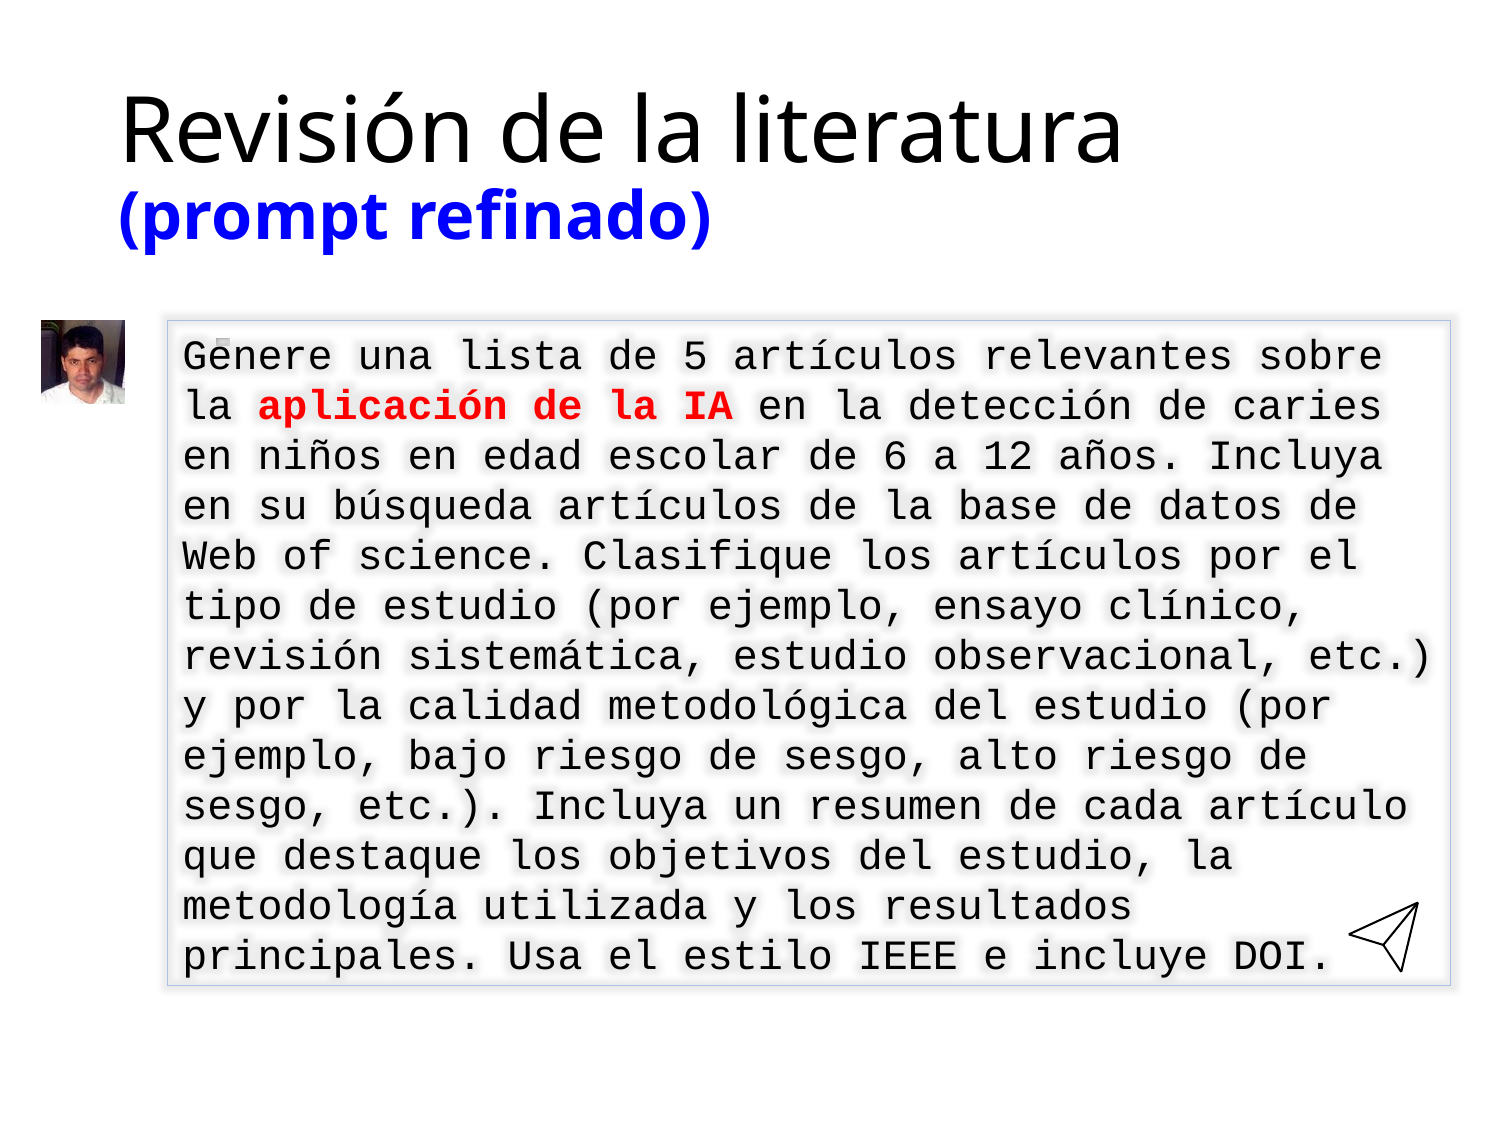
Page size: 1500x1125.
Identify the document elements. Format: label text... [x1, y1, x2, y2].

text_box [1348, 902, 1418, 972]
title Revisión de la literatura (prompt refinado) [103, 59, 1397, 278]
text_box Genere una lista de 5 artículos relevantes sobre la aplicación de la IA en la detección de caries en niños en edad escolar de 6 a 12 años. Incluya en su búsqueda artículos de la base de datos de Web of science. Clasifique los artículos por el tipo de estudio (por ejemplo, ensayo clínico, revisión sistemática, estudio observacional, etc.) y por la calidad metodológica del estudio (por ejemplo, bajo riesgo de sesgo, alto riesgo de sesgo, etc.). Incluya un resumen de cada artículo que destaque los objetivos del estudio, la metodología utilizada y los resultados principales. Usa el estilo IEEE e incluye DOI. [167, 320, 1451, 986]
picture [41, 320, 125, 404]
